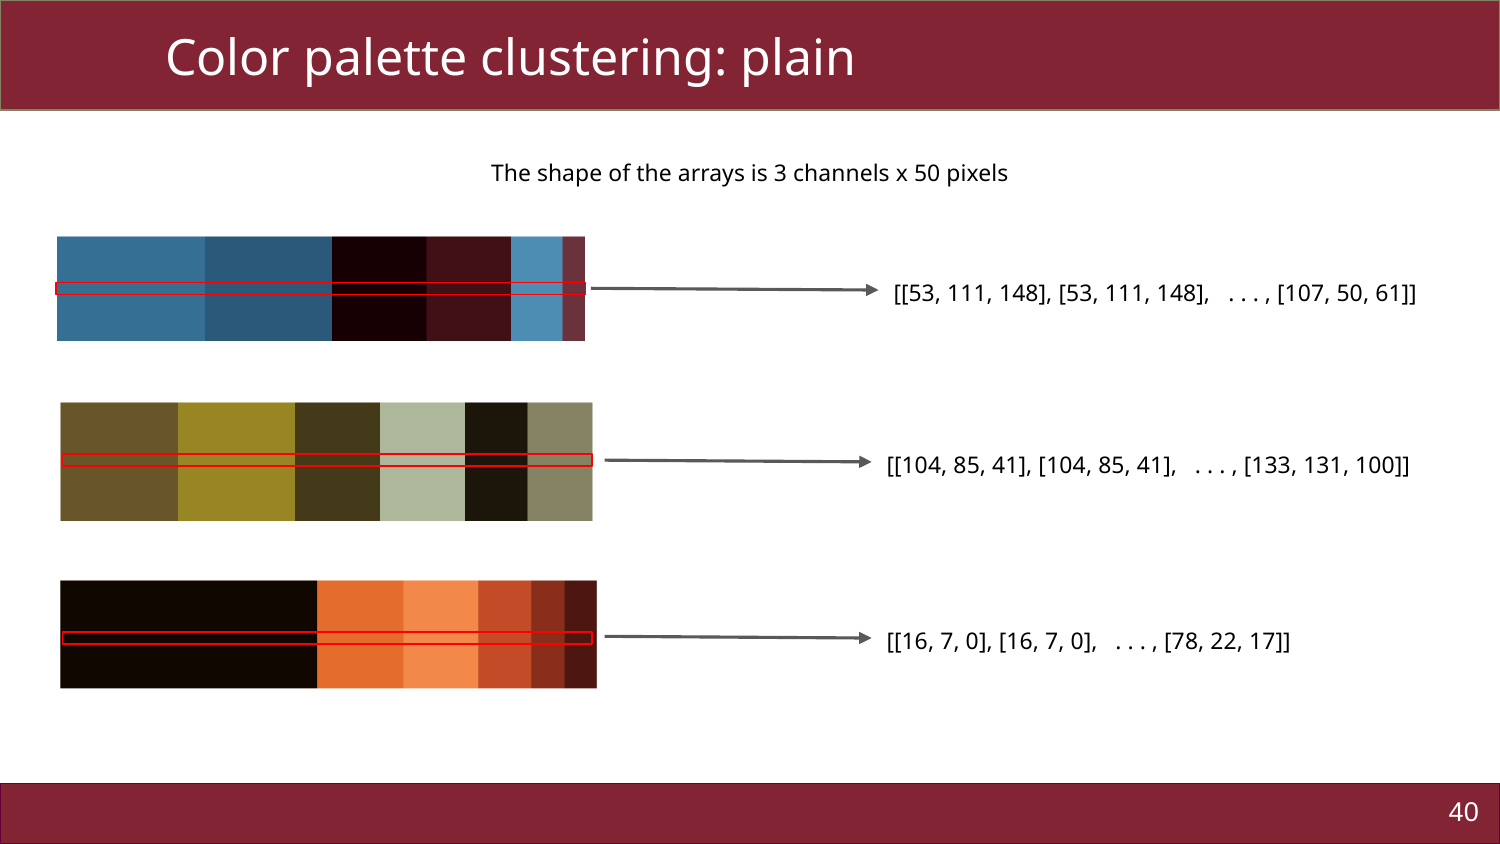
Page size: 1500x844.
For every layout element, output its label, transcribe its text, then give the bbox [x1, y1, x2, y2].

picture [50, 225, 592, 351]
picture [50, 384, 605, 537]
text_box [[16, 7, 0], [16, 7, 0], . . . , [78, 22, 17]] [871, 607, 1450, 669]
text_box [[53, 111, 148], [53, 111, 148], . . . , [107, 50, 61]] [878, 259, 1457, 321]
text_box [[104, 85, 41], [104, 85, 41], . . . , [133, 131, 100]] [871, 431, 1450, 493]
text_box The shape of the arrays is 3 channels x 50 pixels [461, 139, 1039, 201]
slide_number ‹#› [1403, 779, 1494, 844]
text_box Color palette clustering: plain [0, 0, 1500, 111]
text_box [0, 783, 1403, 844]
picture [50, 569, 605, 700]
text_box [1494, 783, 1500, 844]
